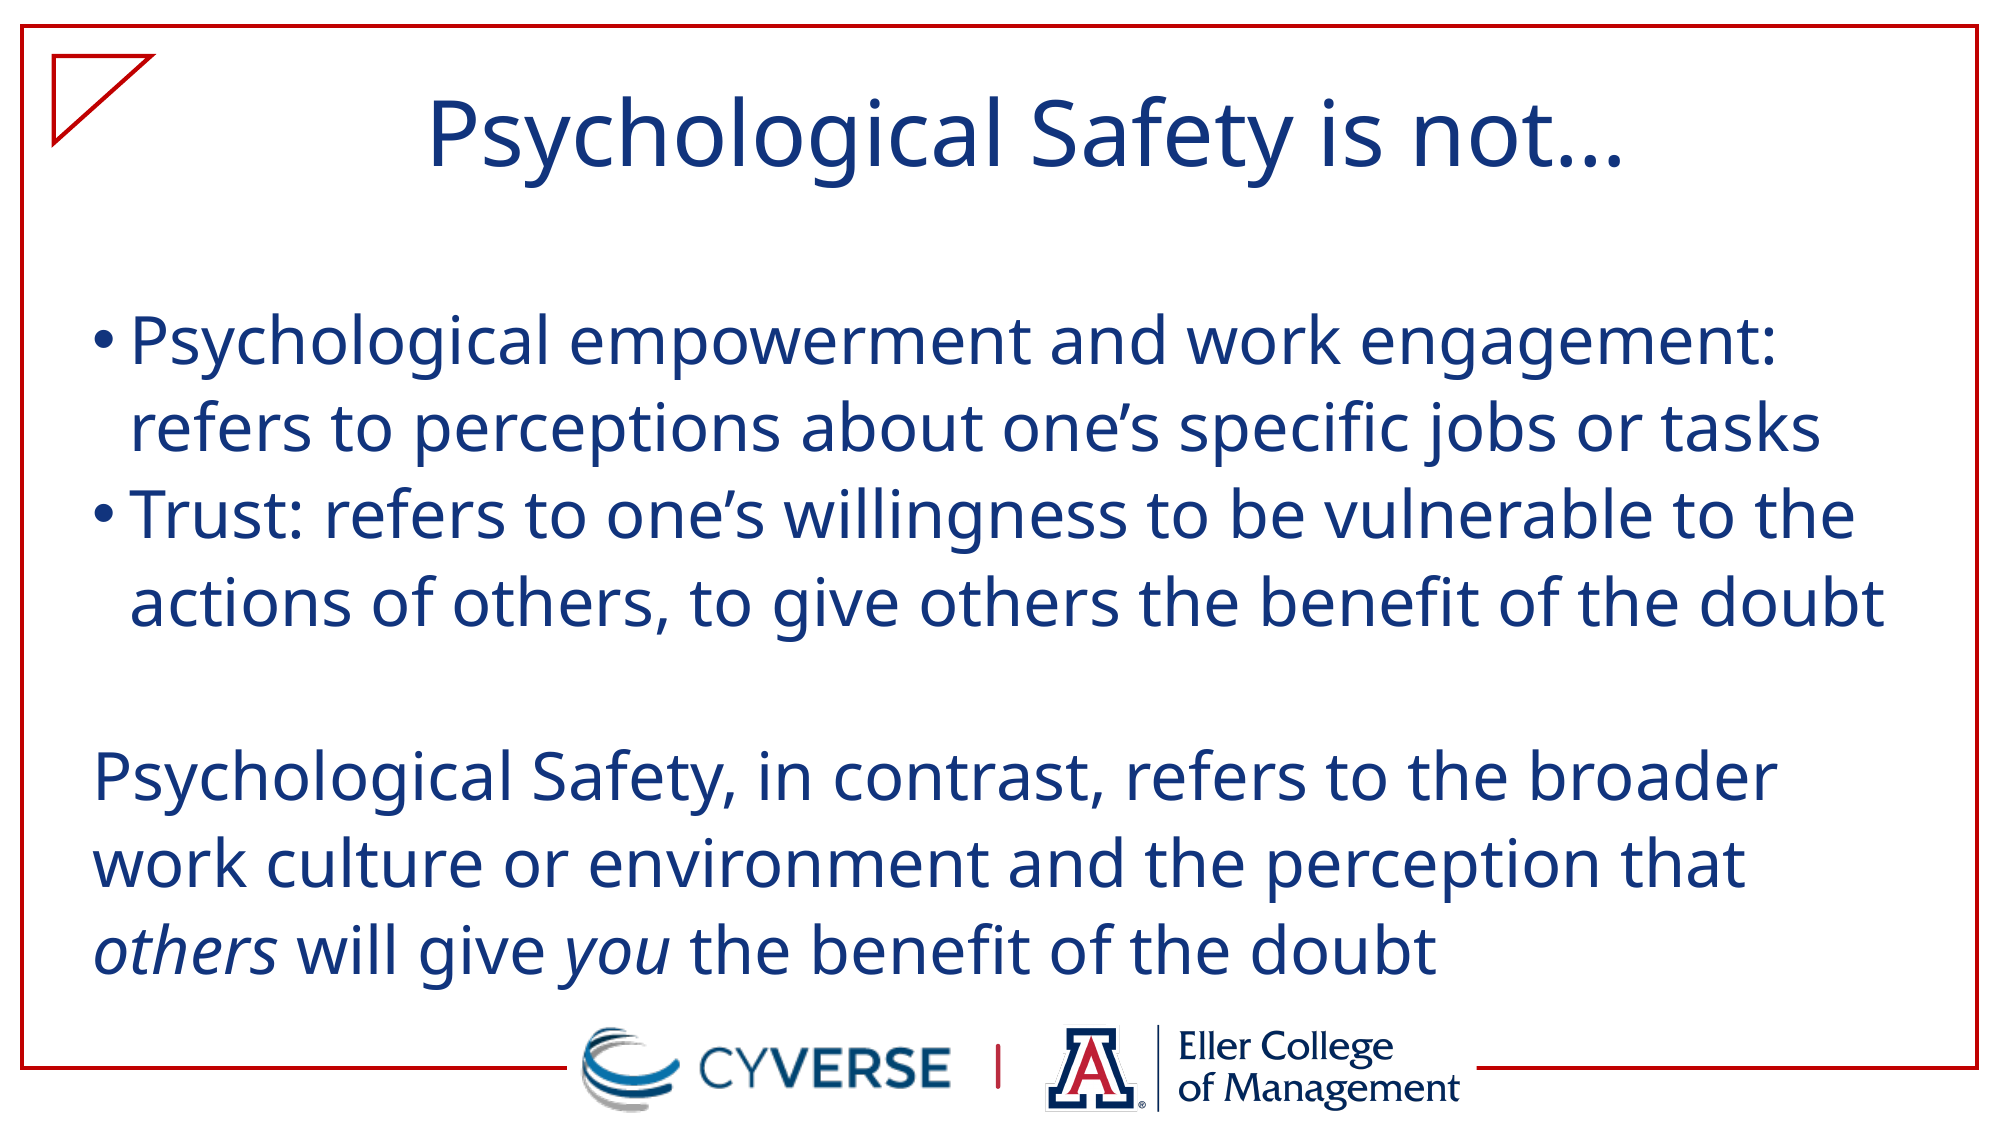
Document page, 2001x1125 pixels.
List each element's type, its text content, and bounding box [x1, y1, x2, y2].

text_box [563, 1010, 1477, 1125]
list Psychological empowerment and work engagement: refers to perceptions about one’s specific jobs or tasks Trust: refers to one’s willingness to be vulnerable to the actions of others, to give others the benefit of the doubt Psychological Safety, in contrast, refers to the broader work culture or environment and the perception that others will give you the benefit of the doubt [77, 283, 1916, 1009]
title Psychological Safety is not… [77, 28, 1977, 246]
